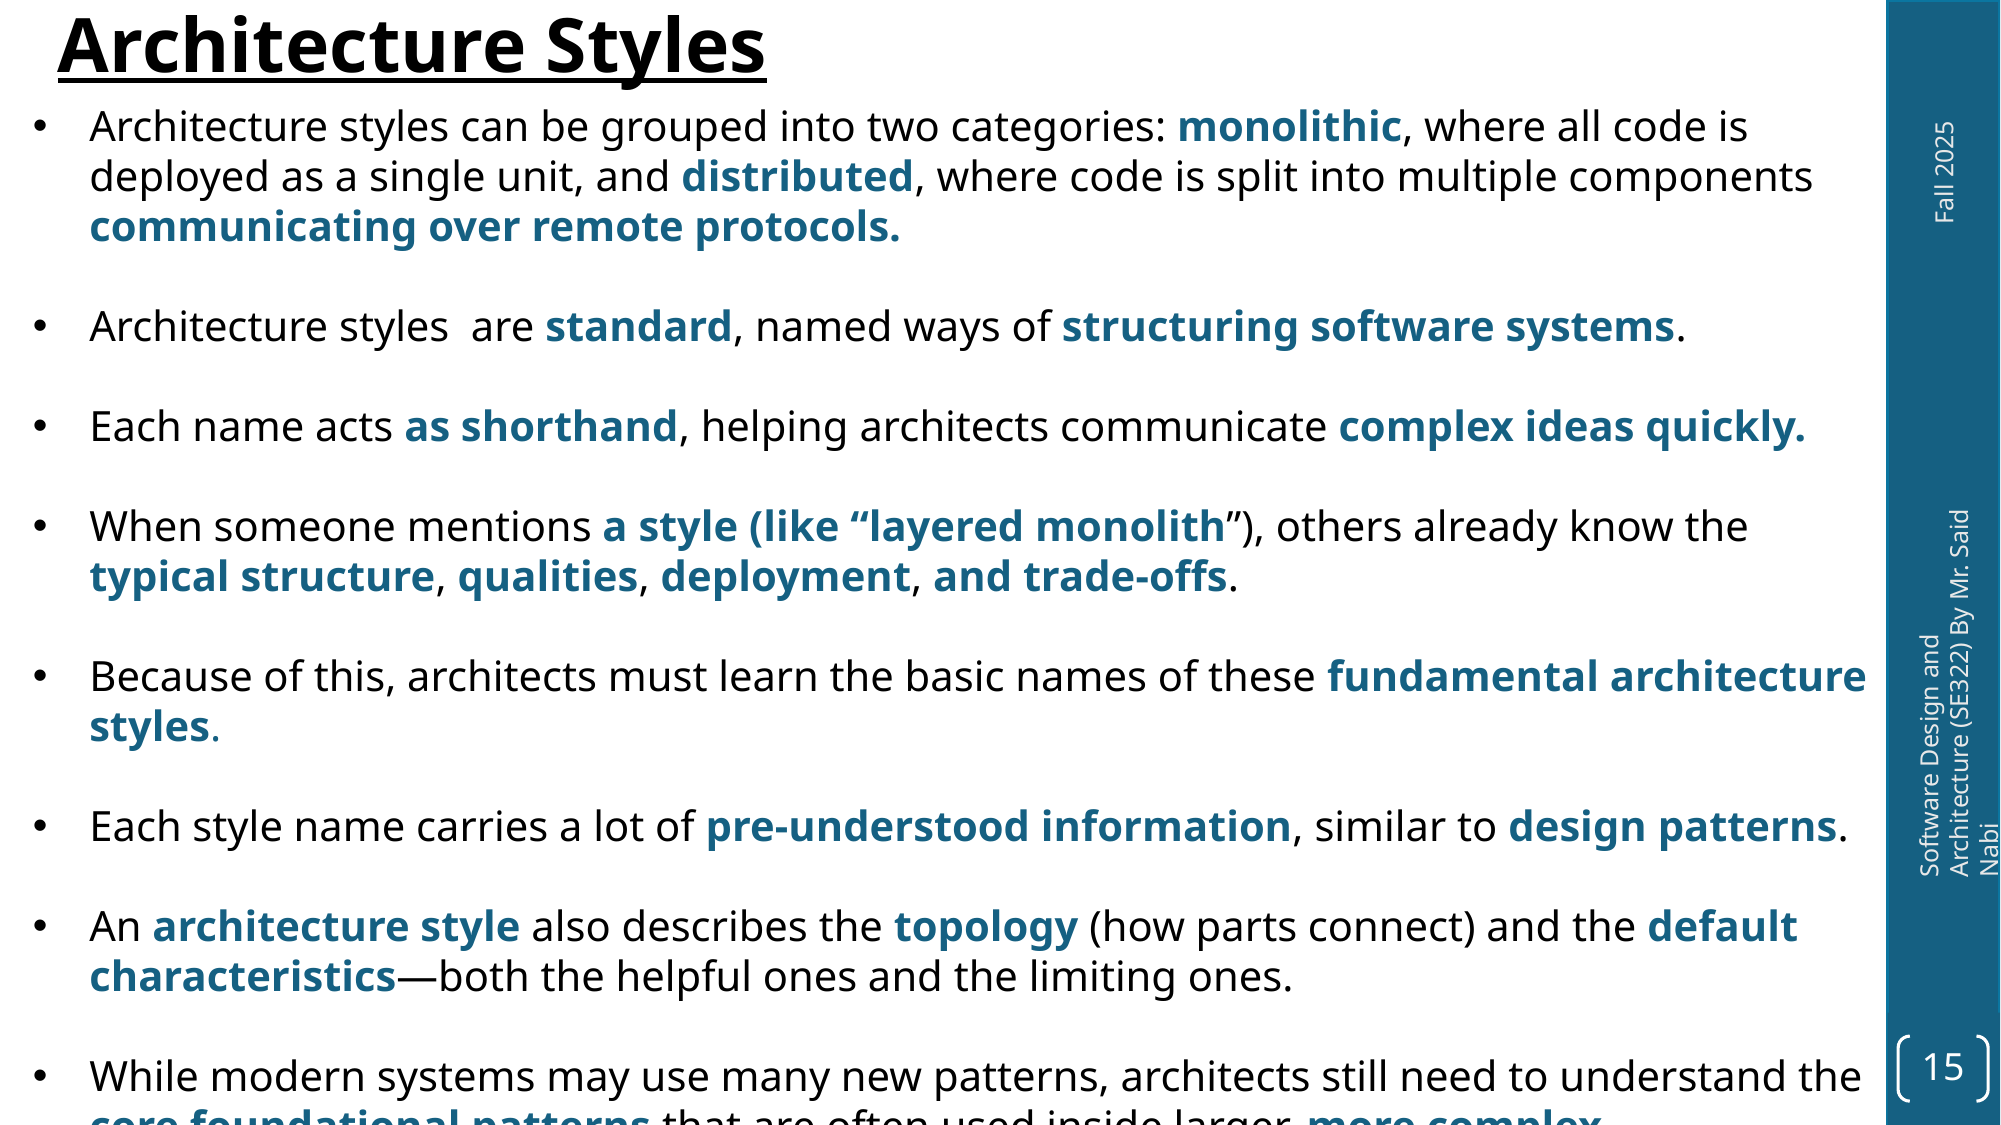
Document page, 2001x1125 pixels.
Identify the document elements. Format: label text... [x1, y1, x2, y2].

text_box Architecture Styles [43, 0, 1769, 125]
text_box Architecture styles can be grouped into two categories: monolithic, where all code is deployed as a single unit, and distributed, where code is split into multiple components communicating over remote protocols. Architecture styles are standard, named ways of structuring software systems. Each name acts as shorthand, helping architects communicate complex ideas quickly. When someone mentions a style (like “layered monolith”), others already know the typical structure, qualities, deployment, and trade-offs. Because of this, architects must learn the basic names of these fundamental architecture styles. Each style name carries a lot of pre-understood information, similar to design patterns. An architecture style also describes the topology (how parts connect) and the default characteristics—both the helpful ones and the limiting ones. While modern systems may use many new patterns, architects still need to understand the core foundational patterns that are often used inside larger, more complex architectures. [18, 32, 1884, 1125]
